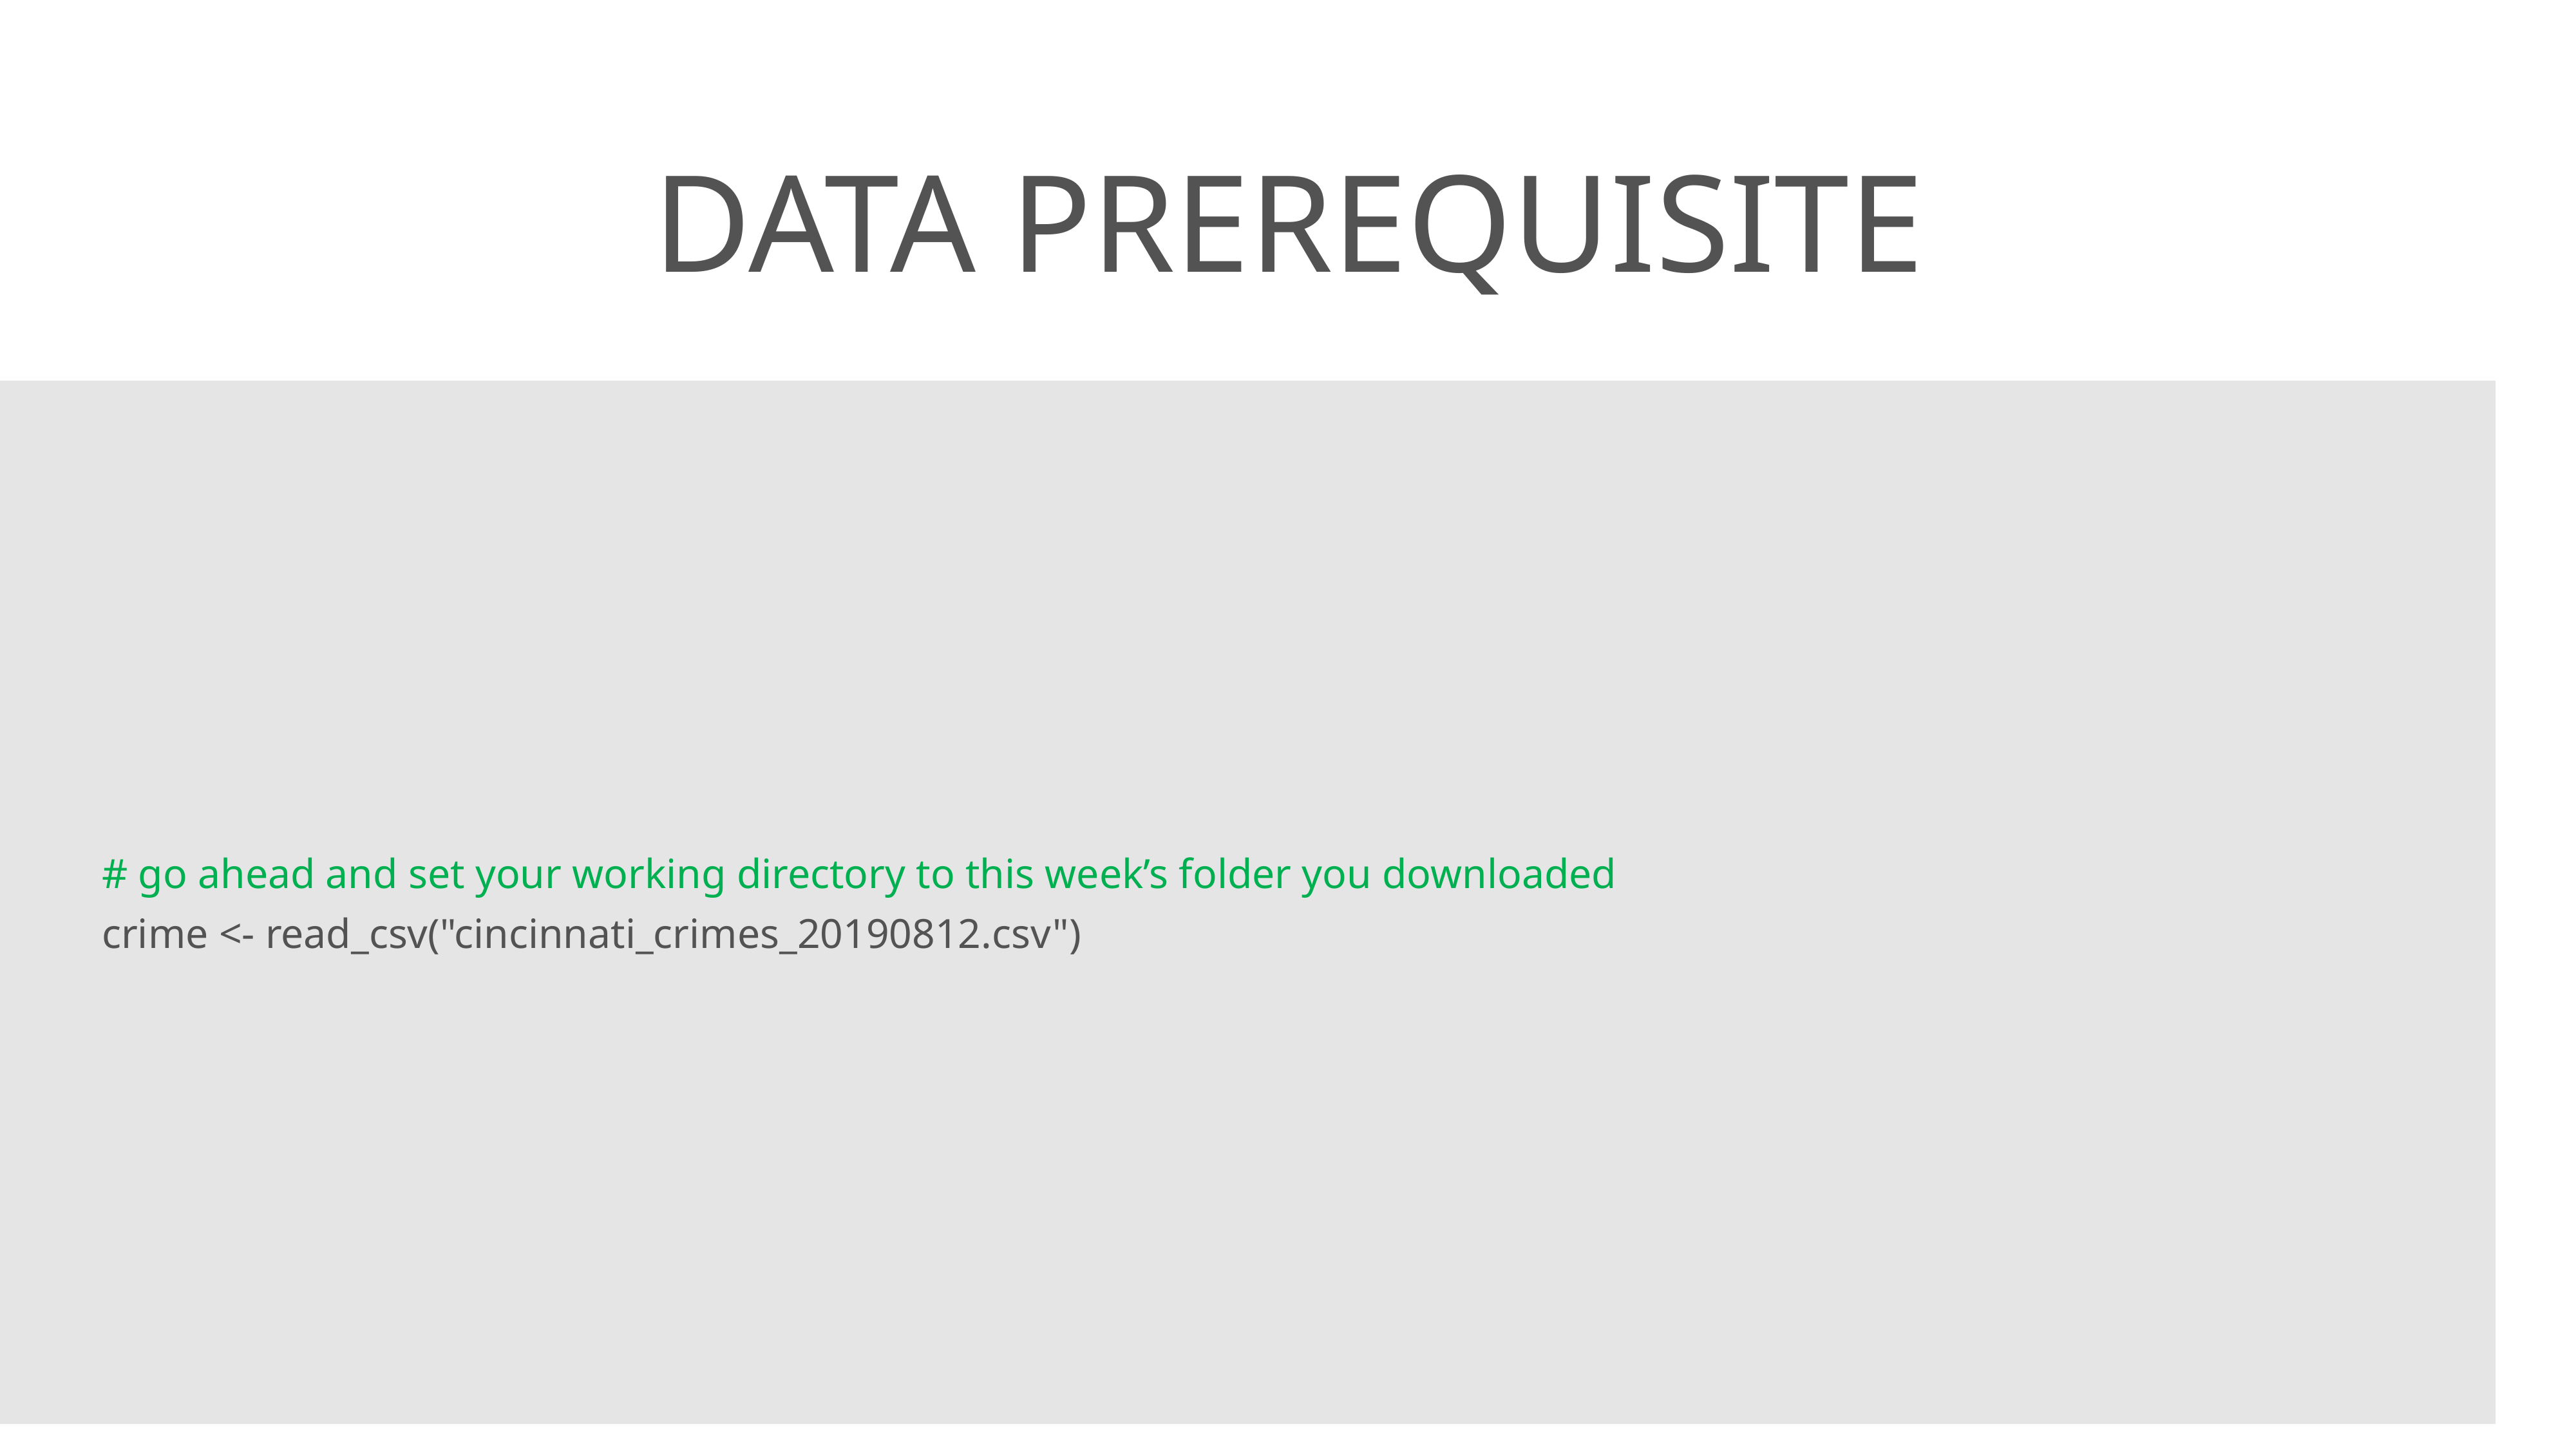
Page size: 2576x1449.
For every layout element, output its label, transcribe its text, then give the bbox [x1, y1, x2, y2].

title data prerequisite [70, 37, 2507, 401]
list # go ahead and set your working directory to this week’s folder you downloaded crime <- read_csv("cincinnati_crimes_20190812.csv") [0, 380, 2496, 1425]
